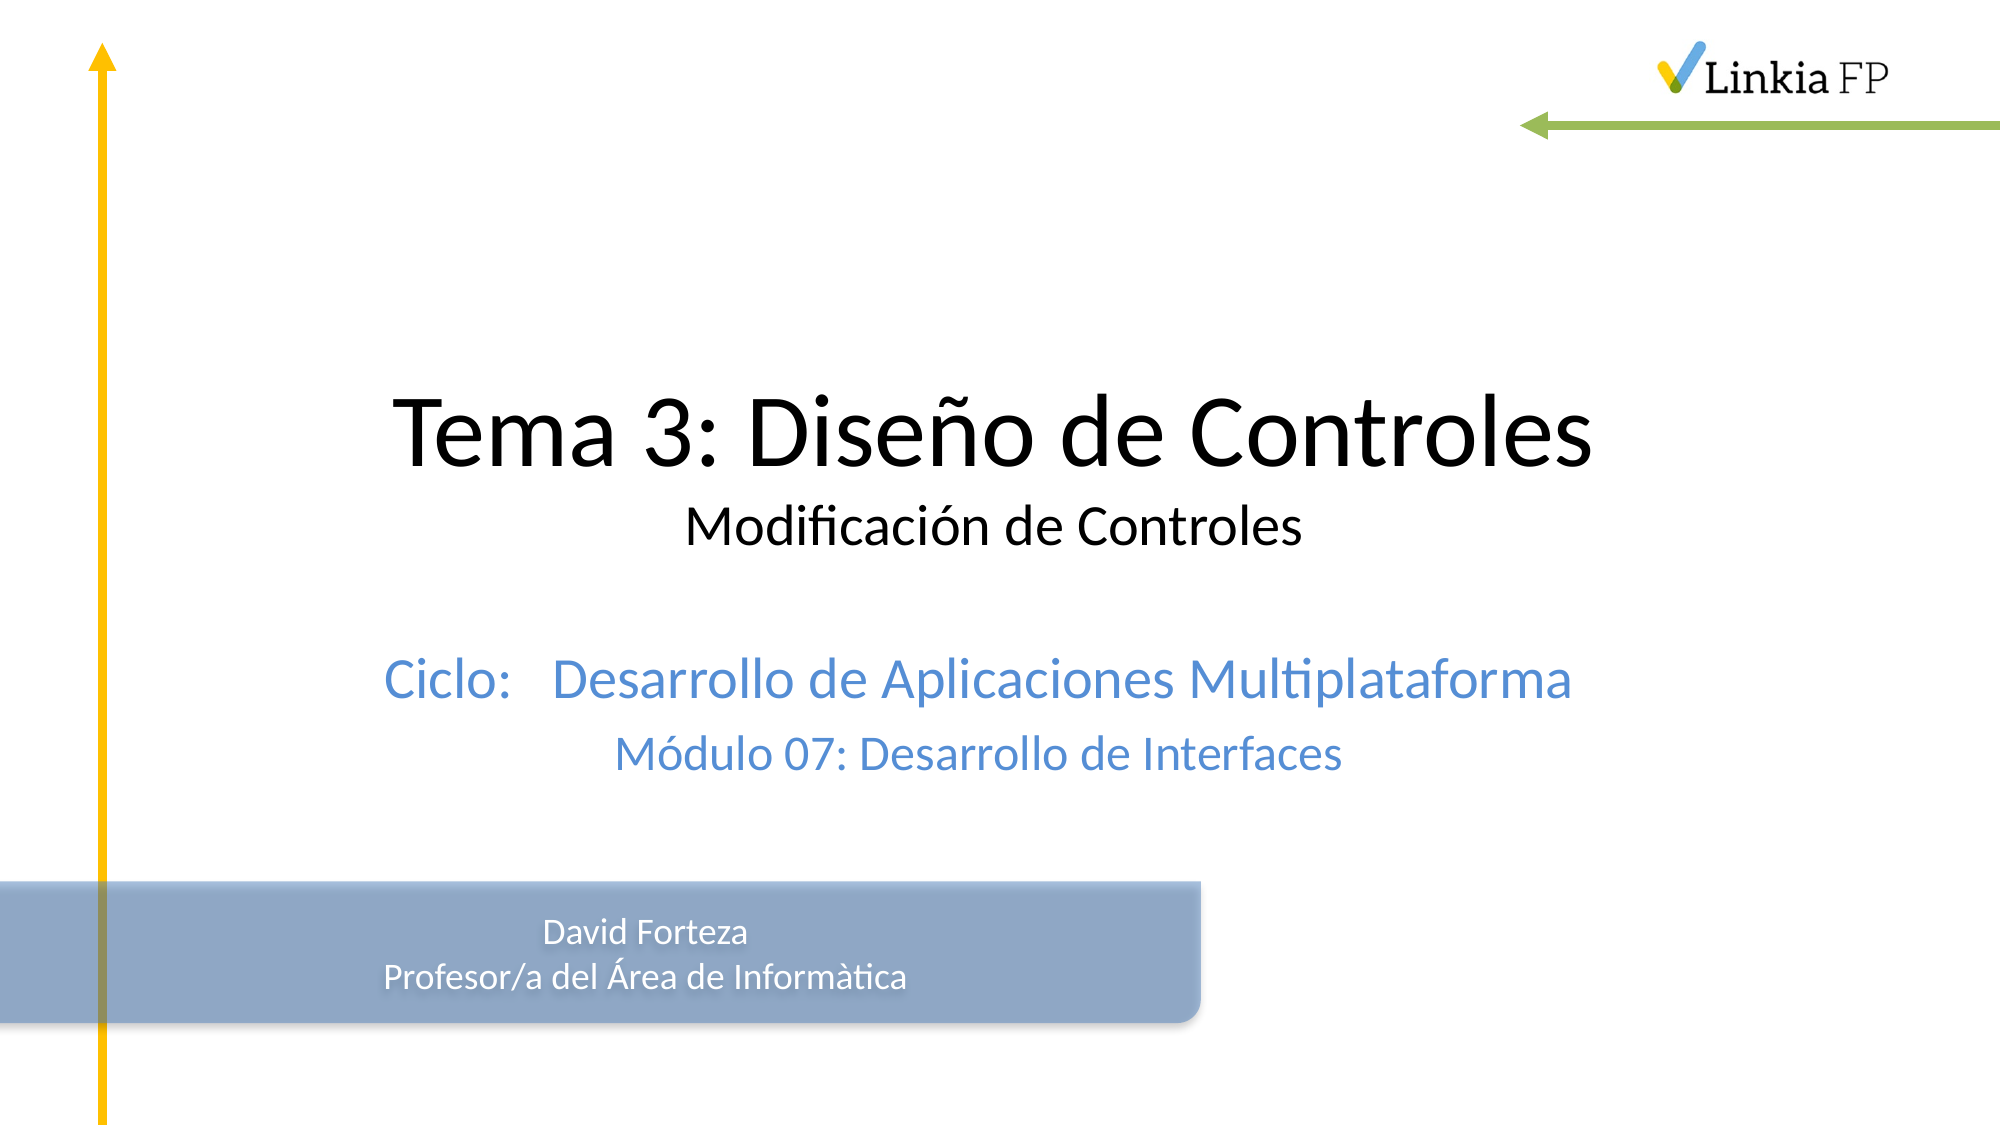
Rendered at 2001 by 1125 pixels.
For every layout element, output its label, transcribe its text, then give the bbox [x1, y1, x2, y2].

picture [1649, 39, 1900, 95]
text_box Tema 3: Diseño de Controles Modificación de Controles [208, 231, 1780, 690]
text_box David Forteza Profesor/a del Área de Informàtica [0, 879, 1203, 1026]
text_box Ciclo: Desarrollo de Aplicaciones Multiplataforma Módulo 07: Desarrollo de Interfaces [332, 633, 1626, 793]
